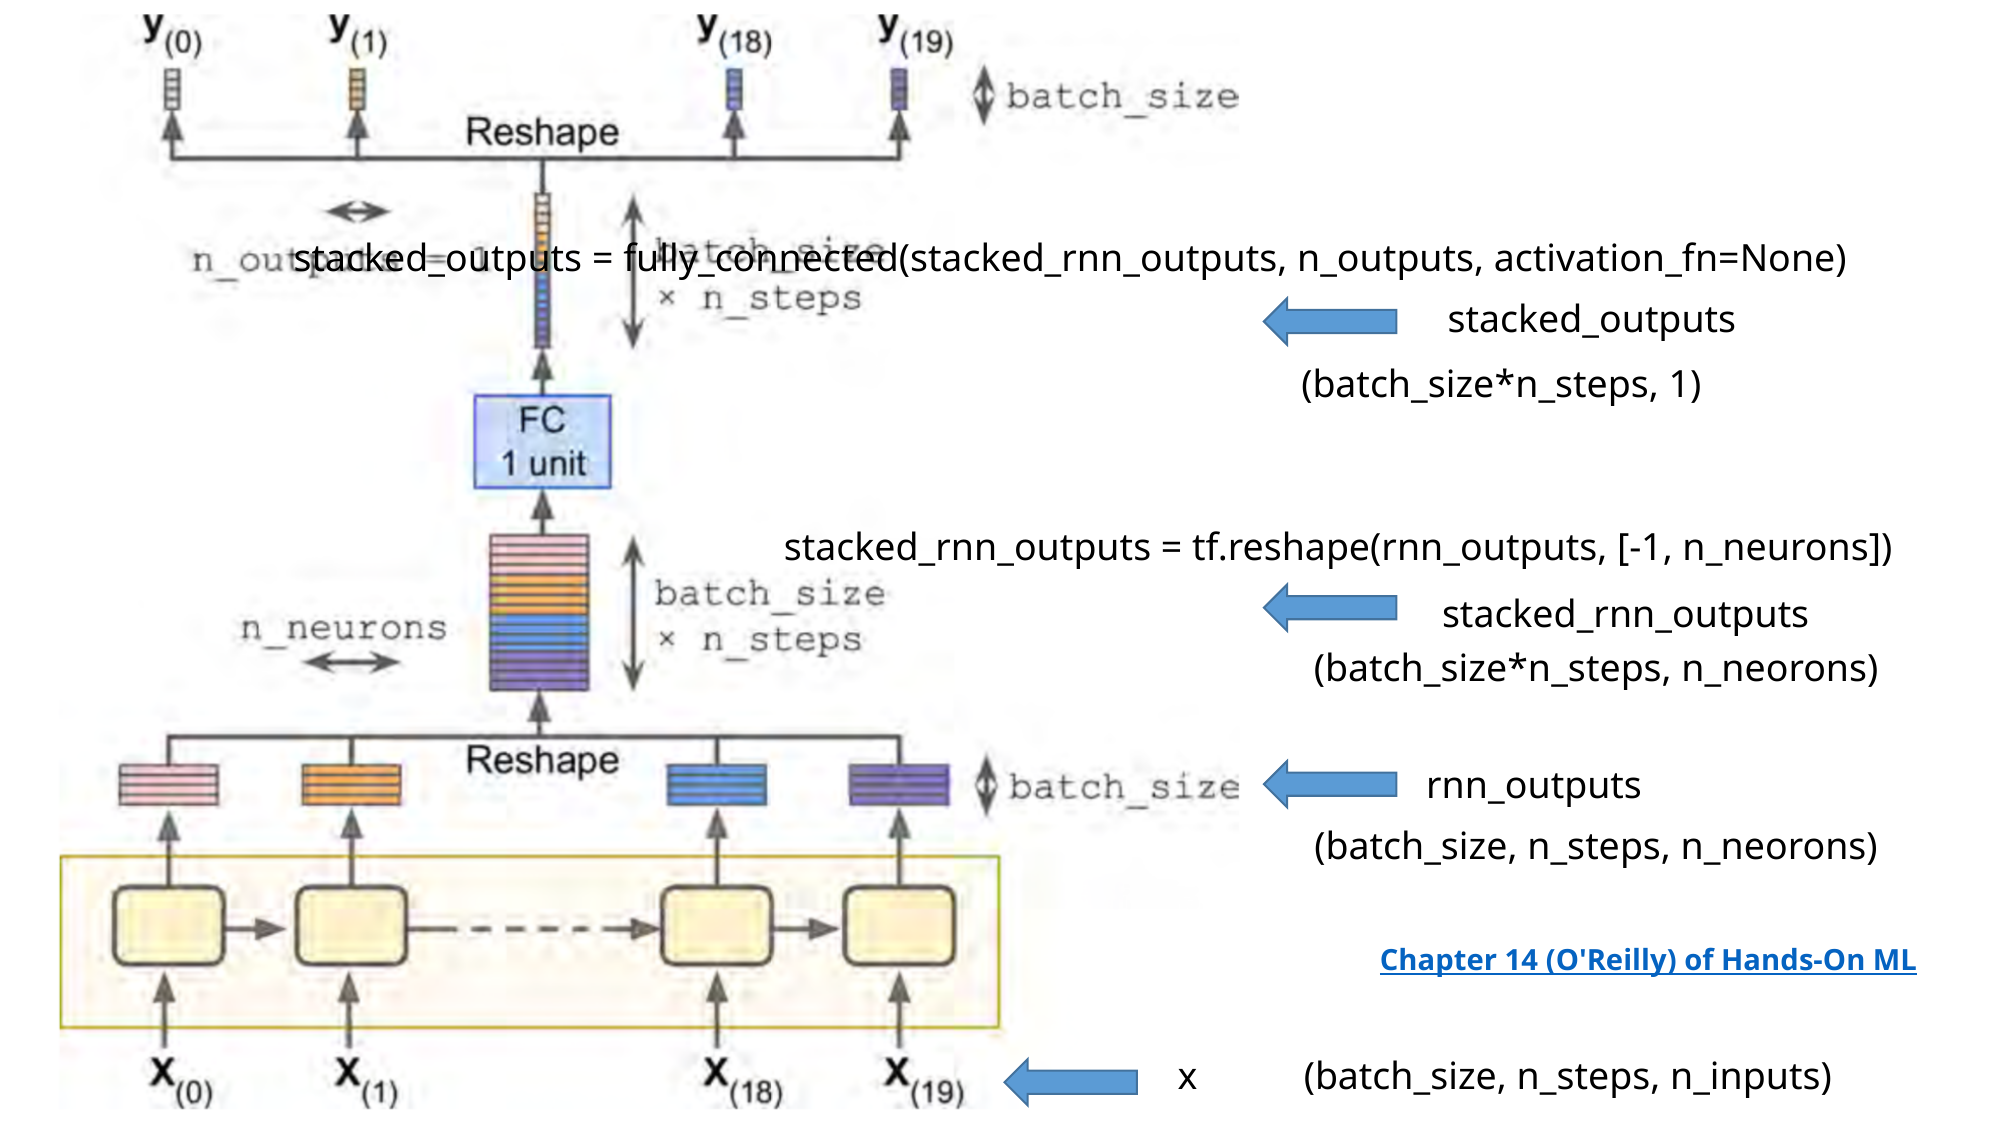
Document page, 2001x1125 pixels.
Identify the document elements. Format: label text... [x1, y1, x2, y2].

text_box (batch_size, n_steps, n_inputs) [1294, 1044, 1848, 1105]
text_box (batch_size, n_steps, n_neorons) [1299, 814, 1894, 875]
text_box stacked_outputs [1433, 287, 1752, 347]
text_box stacked_outputs = fully_connected(stacked_rnn_outputs, n_outputs, activation_fn=None) [1294, 226, 1863, 287]
text_box (batch_size*n_steps, n_neorons) [1299, 637, 1894, 697]
text_box [1294, 771, 1398, 797]
text_box [1294, 308, 1398, 335]
text_box Chapter 14 (O'Reilly) of Hands-On ML [1365, 933, 2000, 989]
text_box stacked_rnn_outputs [1427, 582, 1825, 637]
text_box [1294, 595, 1398, 621]
picture [0, 0, 1294, 1125]
text_box stacked_rnn_outputs = tf.reshape(rnn_outputs, [-1, n_neurons]) [1294, 515, 1909, 576]
text_box rnn_outputs [1411, 753, 1658, 814]
text_box (batch_size*n_steps, 1) [1294, 352, 1717, 413]
